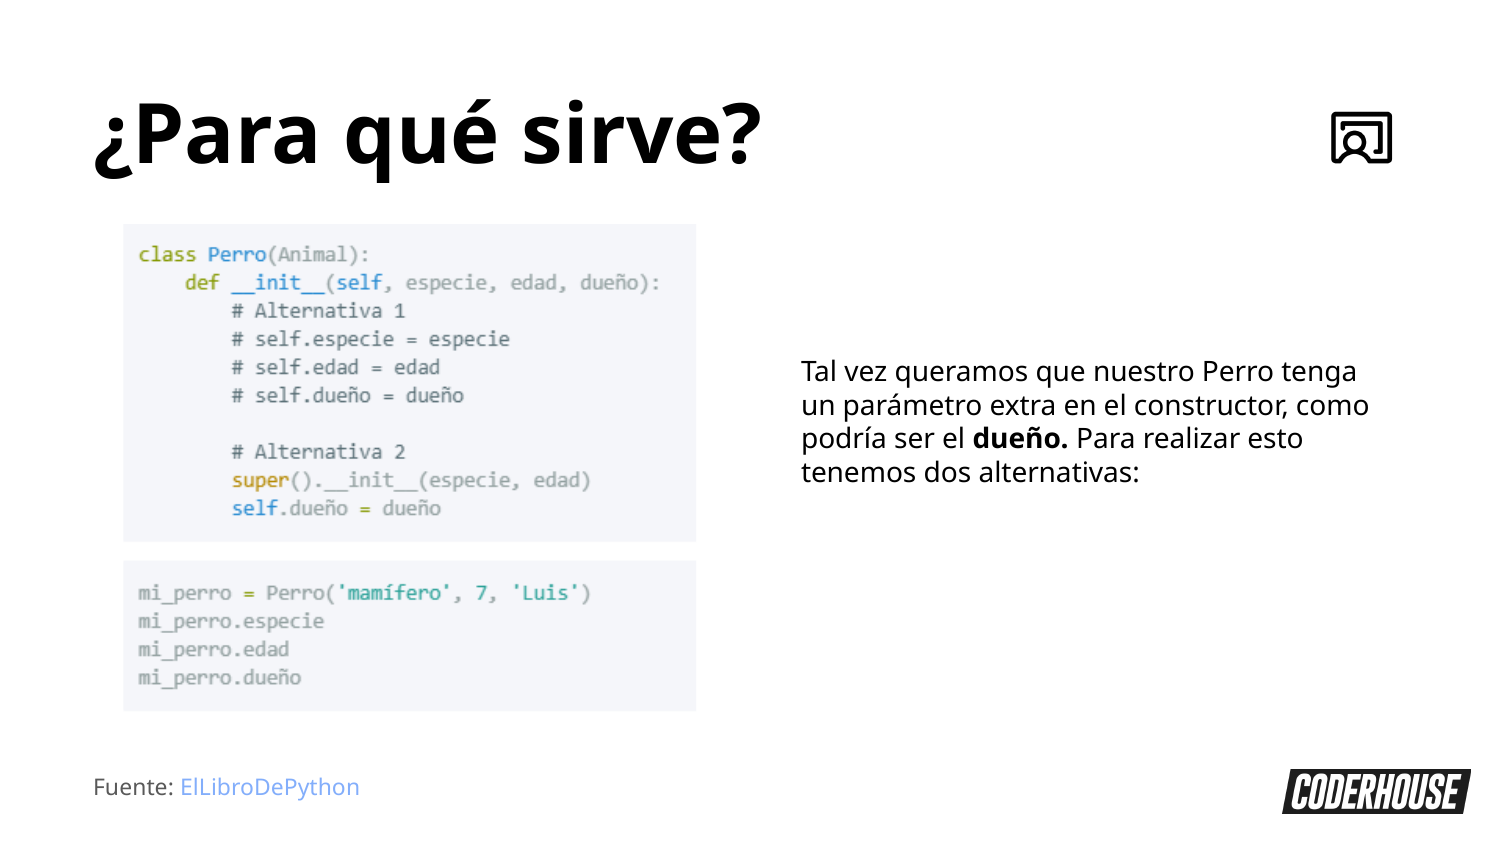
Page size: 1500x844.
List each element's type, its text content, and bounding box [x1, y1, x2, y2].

text_box Fuente: ElLibroDePython [78, 753, 571, 819]
text_box ¿Para qué sirve? [78, 76, 854, 197]
picture [1281, 769, 1471, 814]
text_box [1300, 76, 1423, 199]
picture [123, 224, 697, 727]
text_box Tal vez queramos que nuestro Perro tenga un parámetro extra en el constructor, como podría ser el dueño. Para realizar esto tenemos dos alternativas: [785, 338, 1399, 504]
